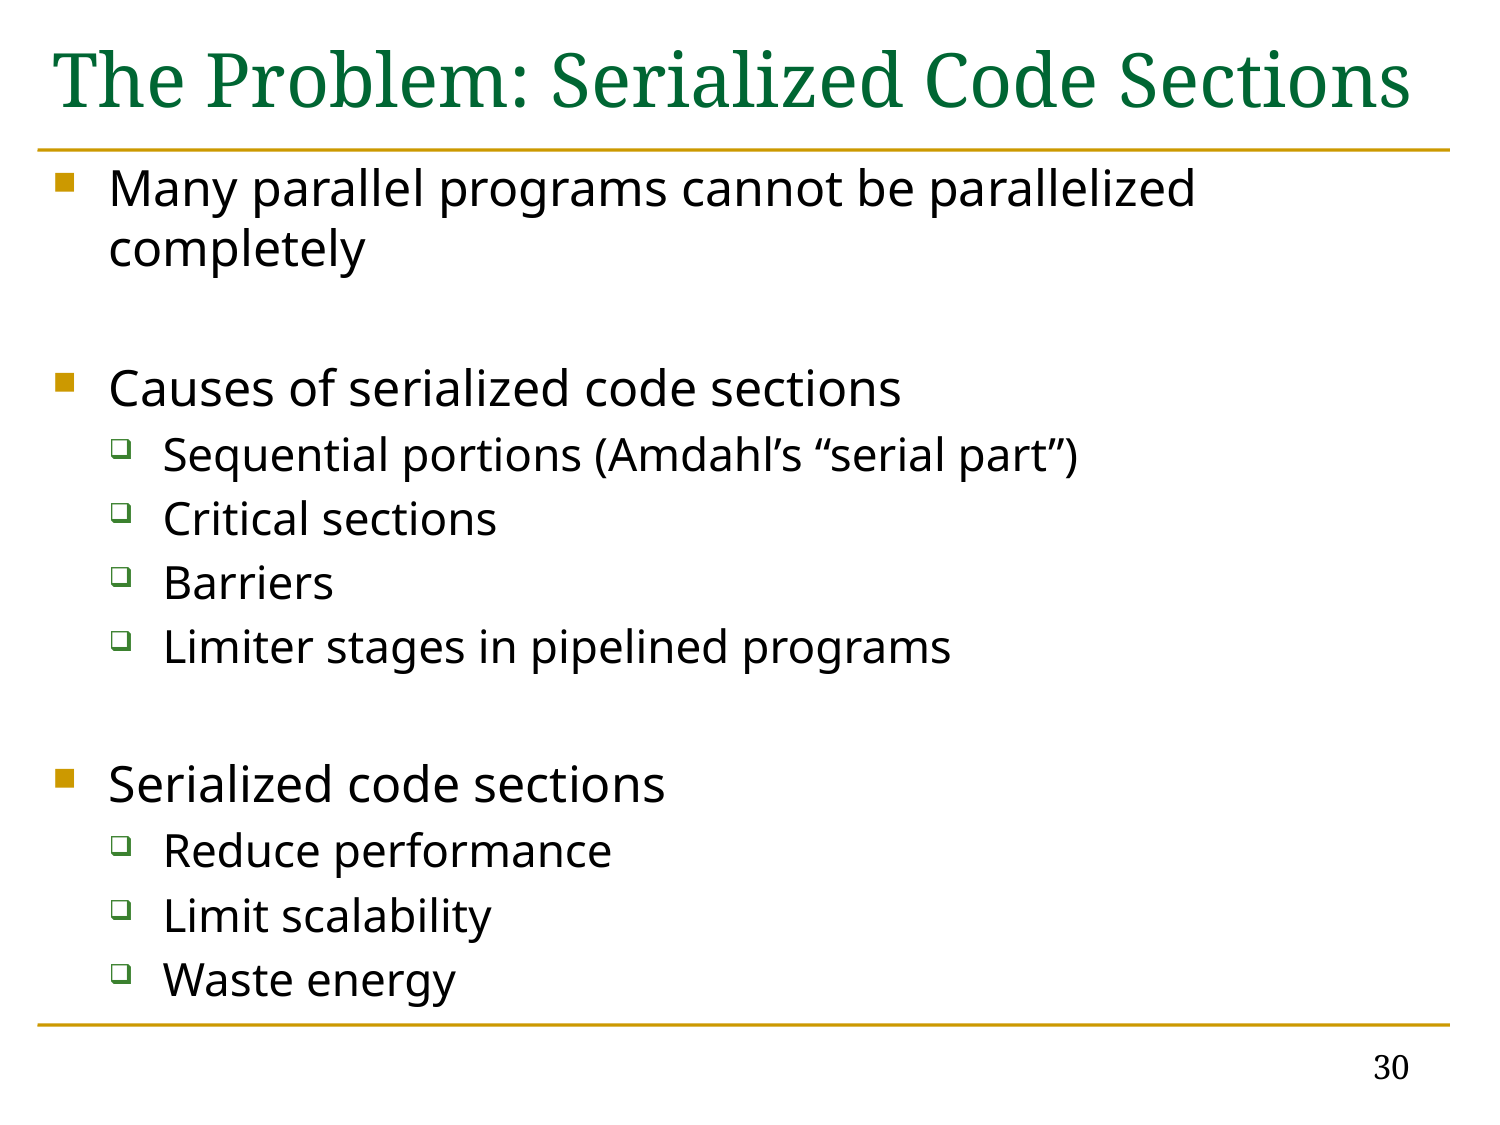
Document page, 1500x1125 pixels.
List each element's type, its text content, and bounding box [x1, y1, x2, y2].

list Many parallel programs cannot be parallelized completely Causes of serialized code sections Sequential portions (Amdahl’s “serial part”) Critical sections Barriers Limiter stages in pipelined programs Serialized code sections Reduce performance Limit scalability Waste energy [37, 148, 1450, 1025]
slide_number 30 [1074, 1023, 1426, 1100]
title The Problem: Serialized Code Sections [37, 24, 1500, 149]
